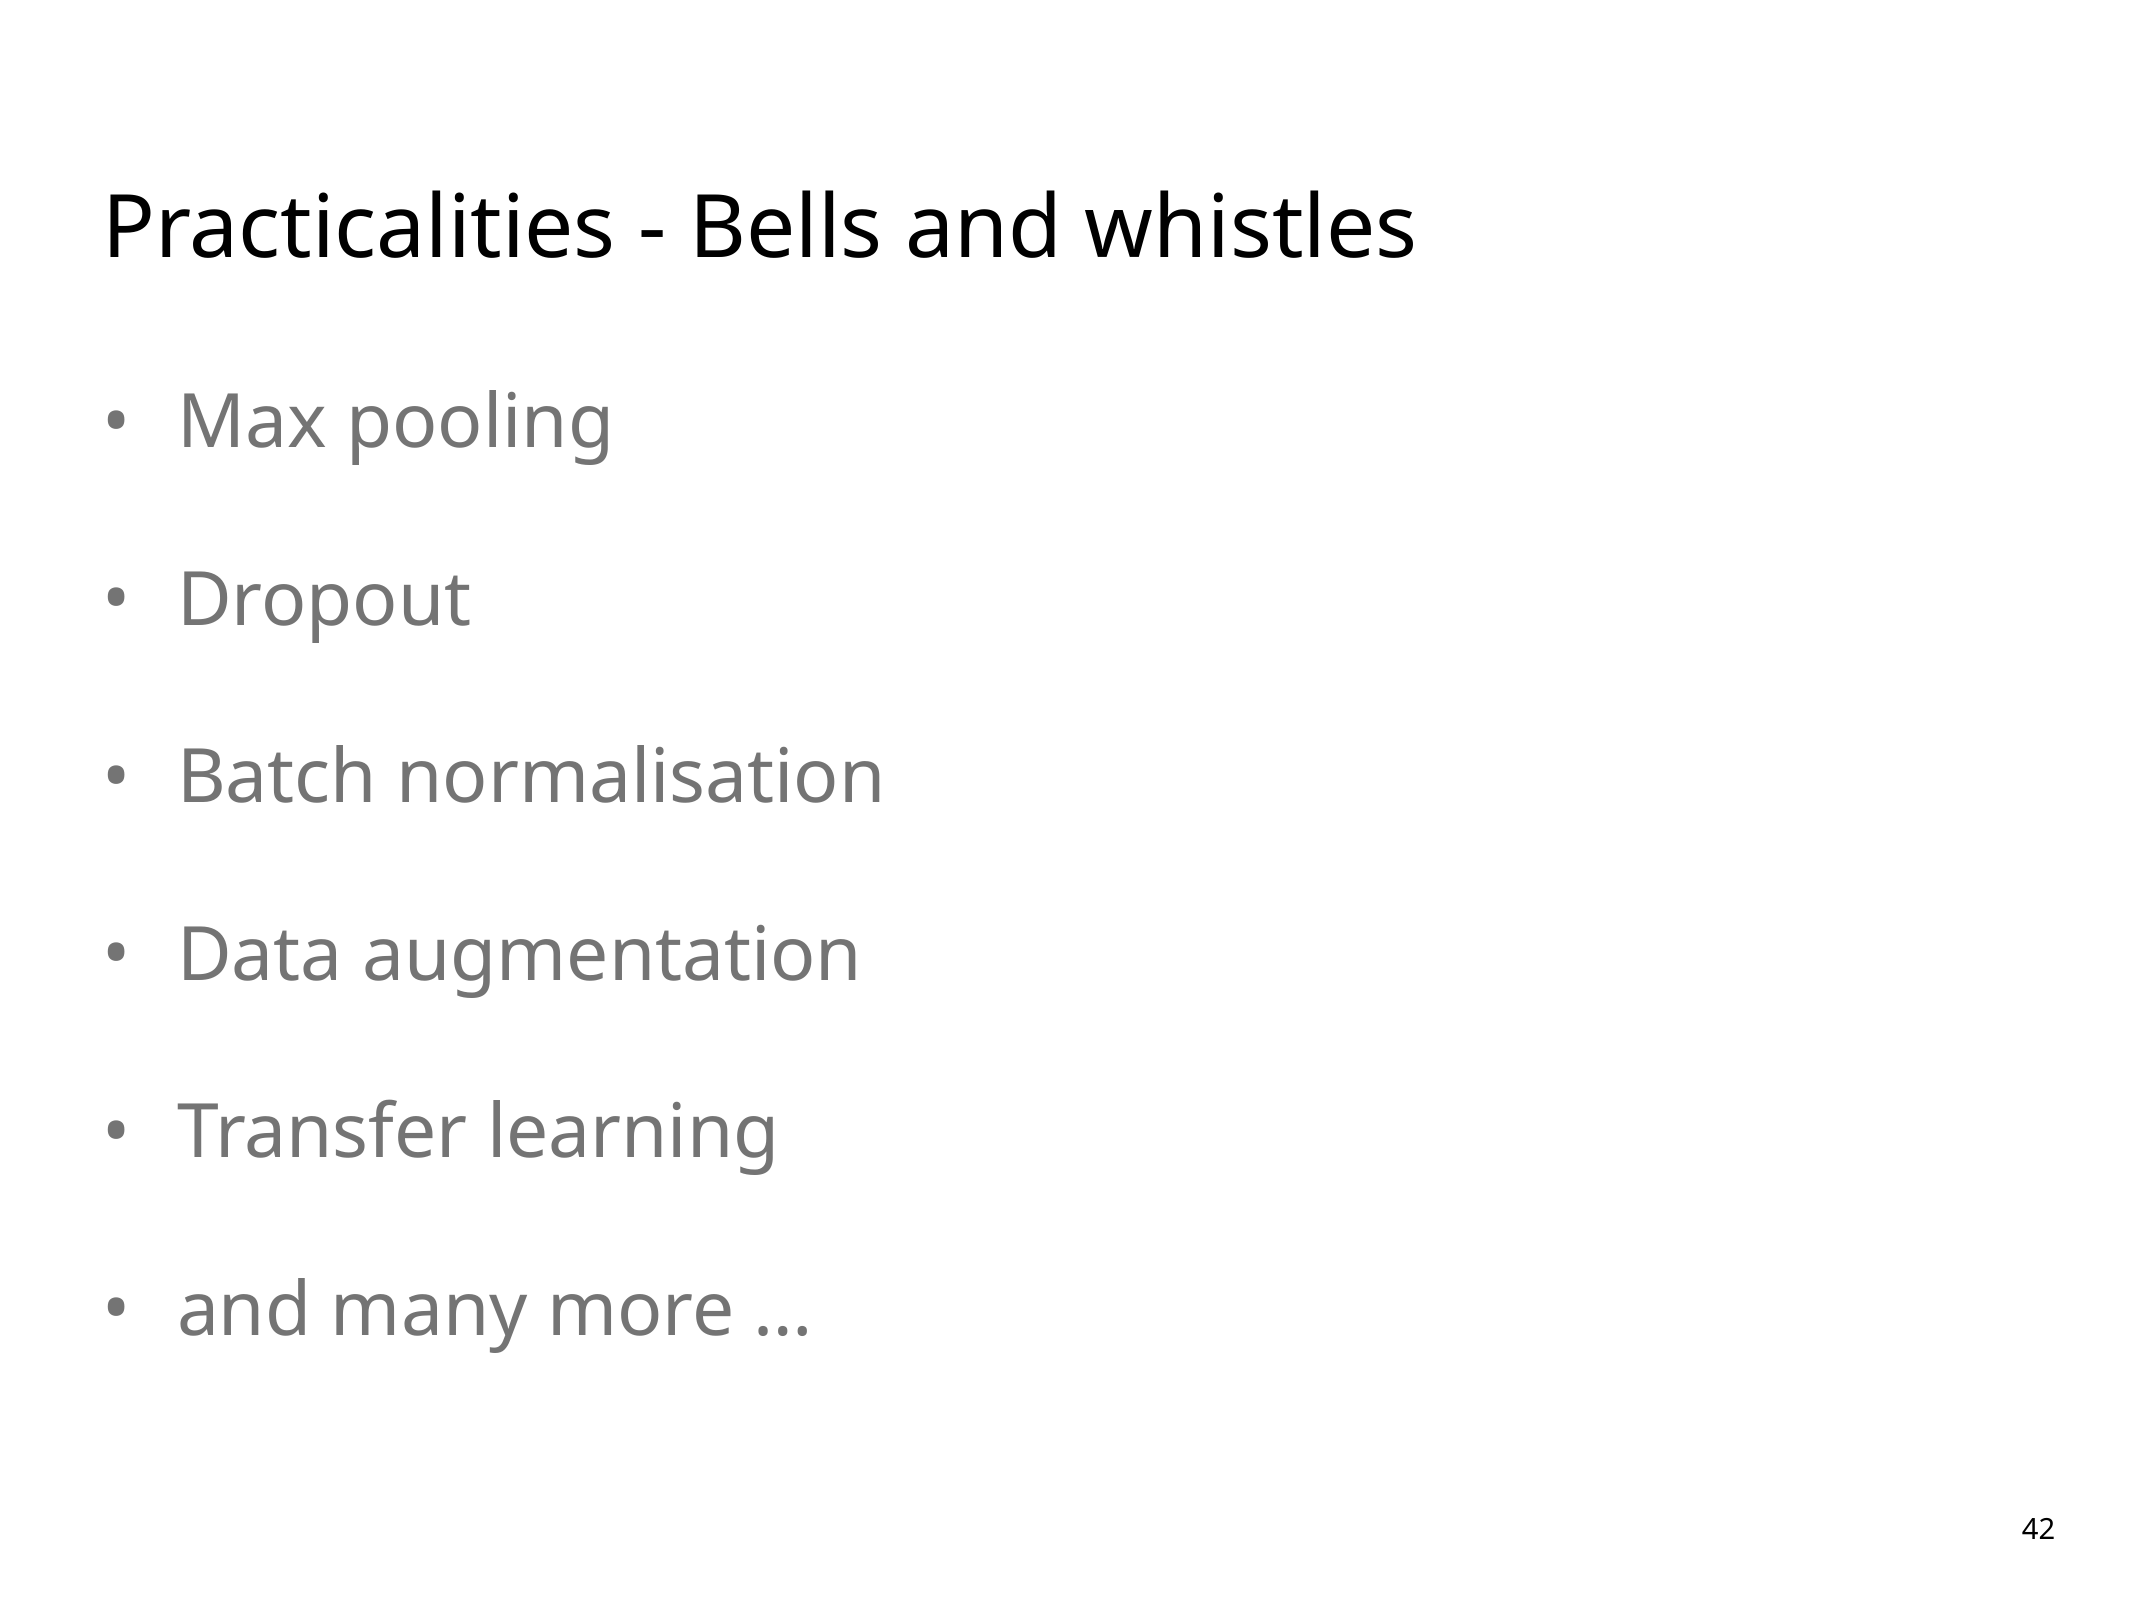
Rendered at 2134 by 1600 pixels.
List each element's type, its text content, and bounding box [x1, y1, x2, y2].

list Max pooling Dropout Batch normalisation Data augmentation Transfer learning and many more … [93, 364, 2040, 1459]
title Practicalities - Bells and whistles [93, 54, 2040, 284]
slide_number ‹#› [2012, 1509, 2064, 1559]
